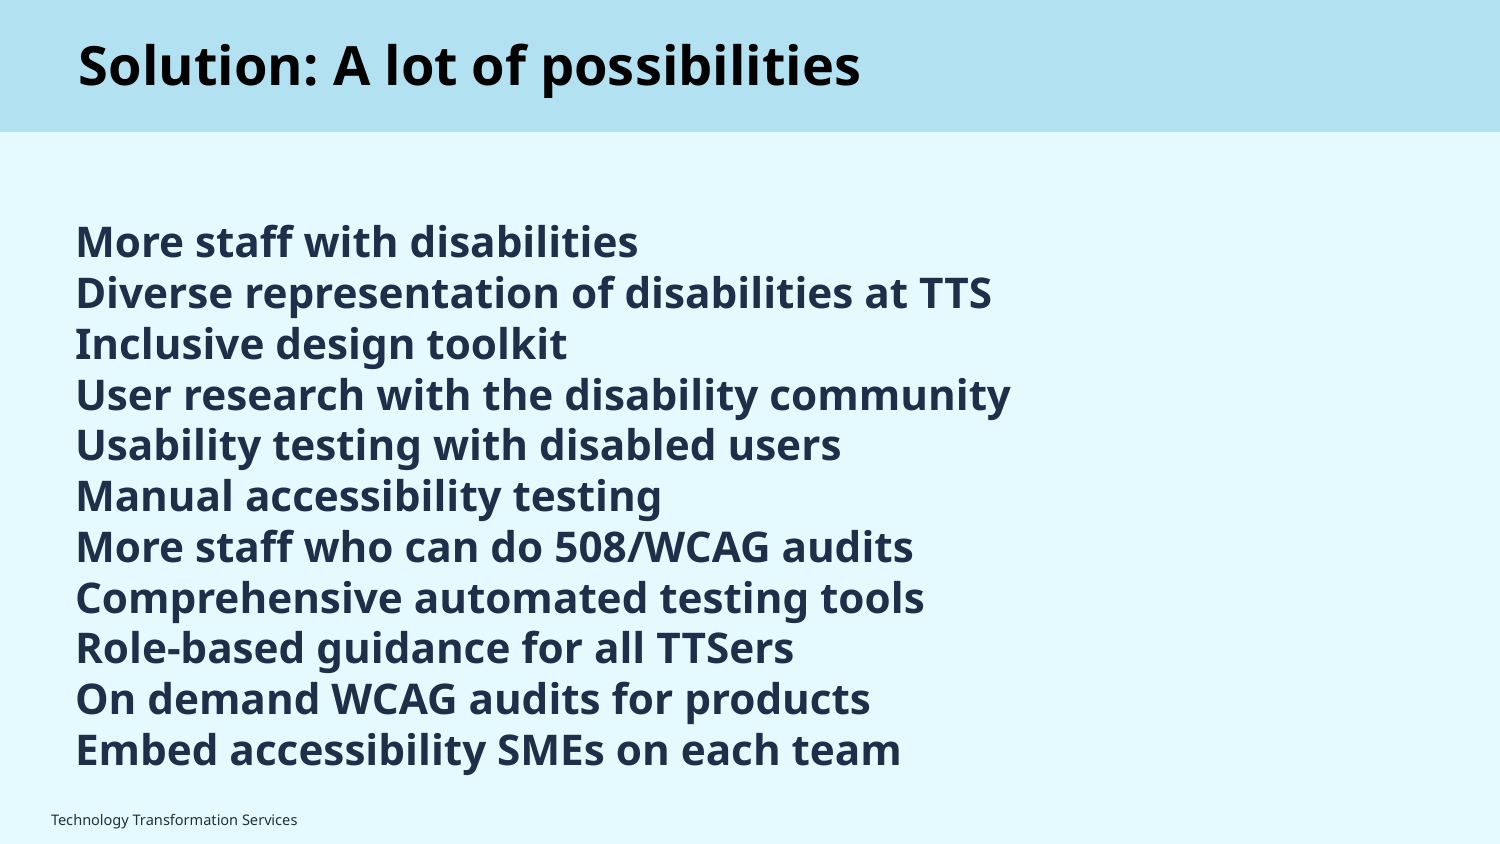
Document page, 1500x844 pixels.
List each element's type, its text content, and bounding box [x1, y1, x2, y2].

text_box Solution: A lot of possibilities [63, 16, 892, 112]
title Many possible solutions More staff with disabilities Diverse representation of disabilities at TTS Inclusive design toolkit User research with the disability community Usability testing with disabled users Manual accessibility testing More staff who can do 508/WCAG audits Comprehensive automated testing tools Role-based guidance for all TTSers On demand WCAG audits for products Embed accessibility SMEs on each team [75, 165, 1337, 778]
